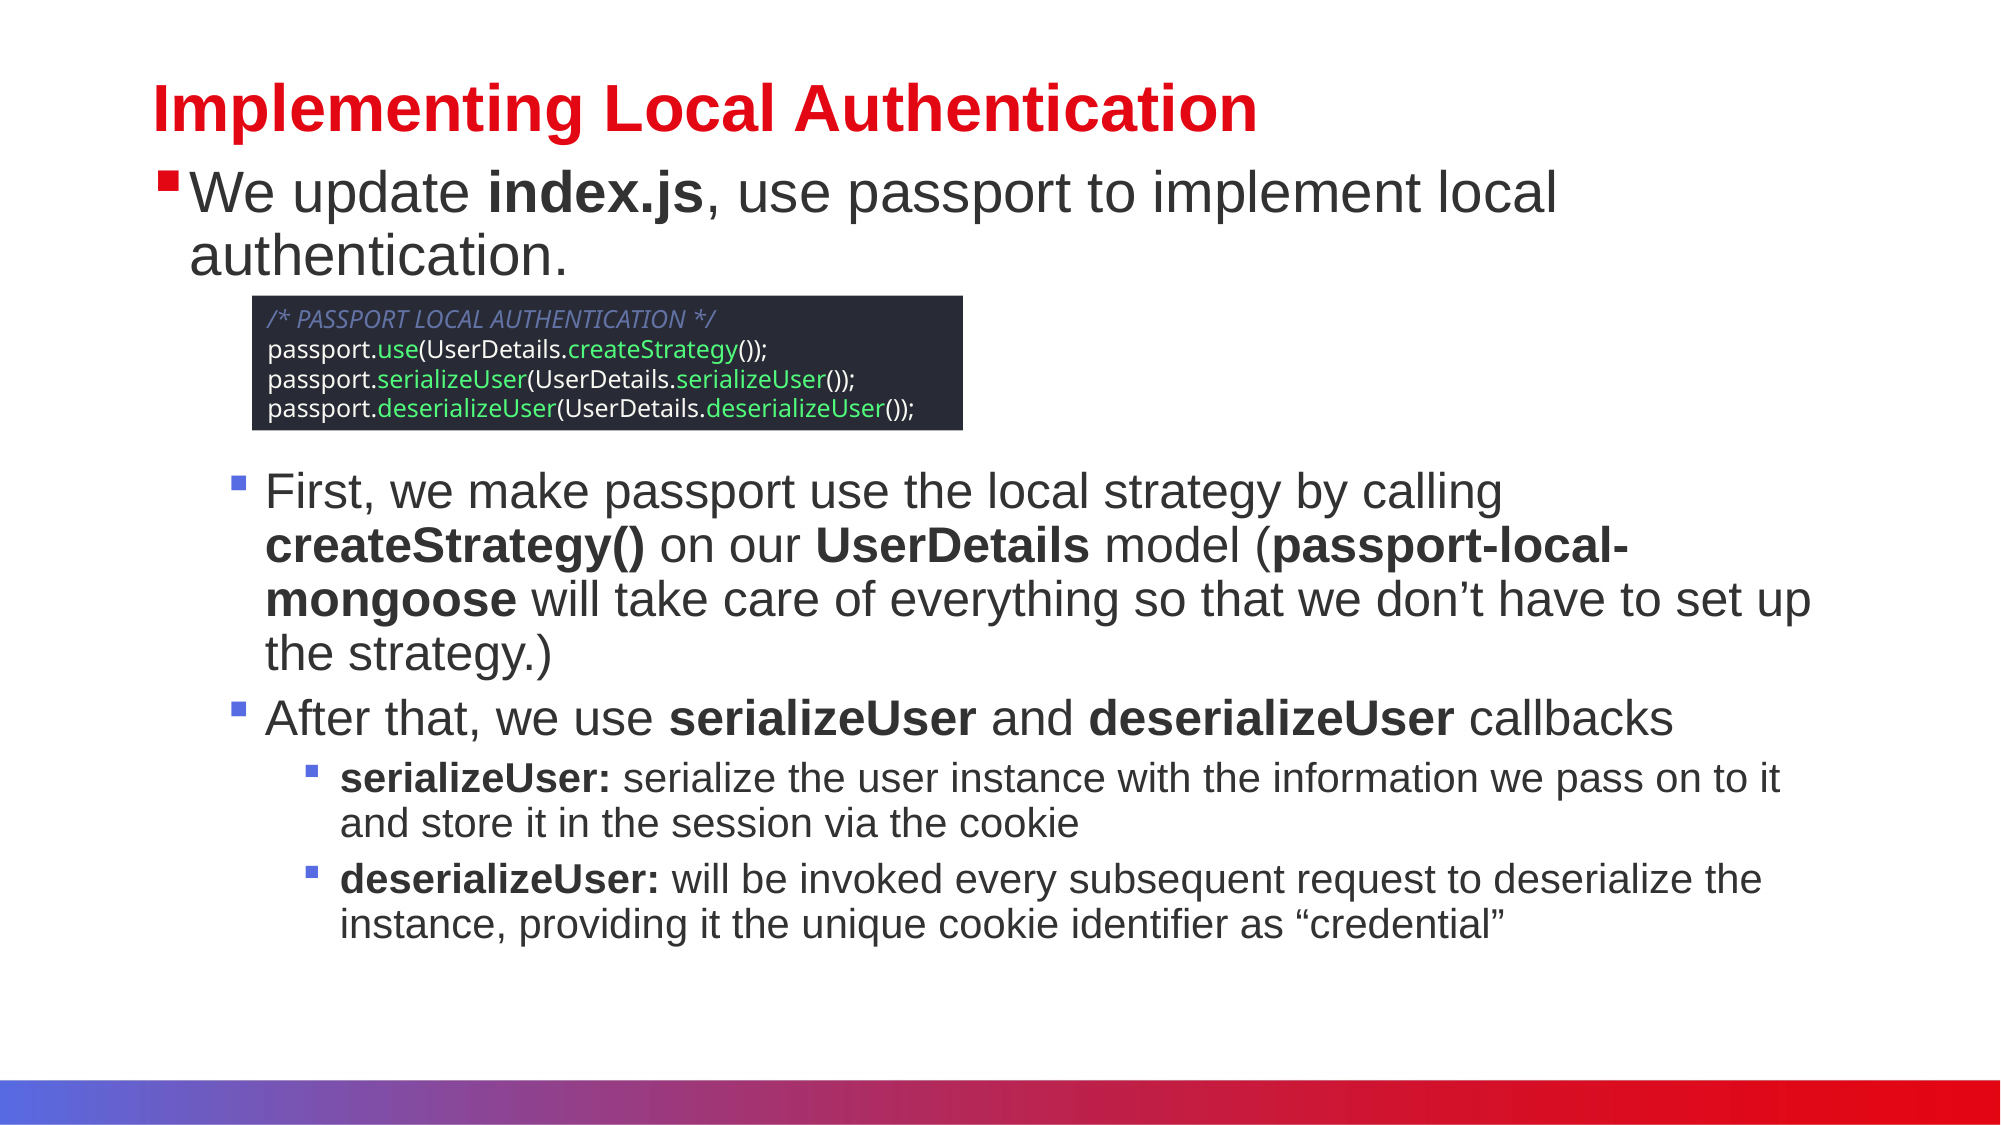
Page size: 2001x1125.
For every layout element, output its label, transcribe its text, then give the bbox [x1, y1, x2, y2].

list We update index.js, use passport to implement local authentication. First, we make passport use the local strategy by calling createStrategy() on our UserDetails model (passport-local-mongoose will take care of everything so that we don’t have to set up the strategy.) After that, we use serializeUser and deserializeUser callbacks serializeUser: serialize the user instance with the information we pass on to it and store it in the session via the cookie deserializeUser: will be invoked every subsequent request to deserialize the instance, providing it the unique cookie identifier as “credential” [137, 154, 1863, 992]
text_box /* PASSPORT LOCAL AUTHENTICATION */ passport.use(UserDetails.createStrategy()); passport.serializeUser(UserDetails.serializeUser()); passport.deserializeUser(UserDetails.deserializeUser()); [252, 295, 963, 431]
title Implementing Local Authentication [137, 66, 1863, 154]
picture [0, 0, 2001, 1125]
